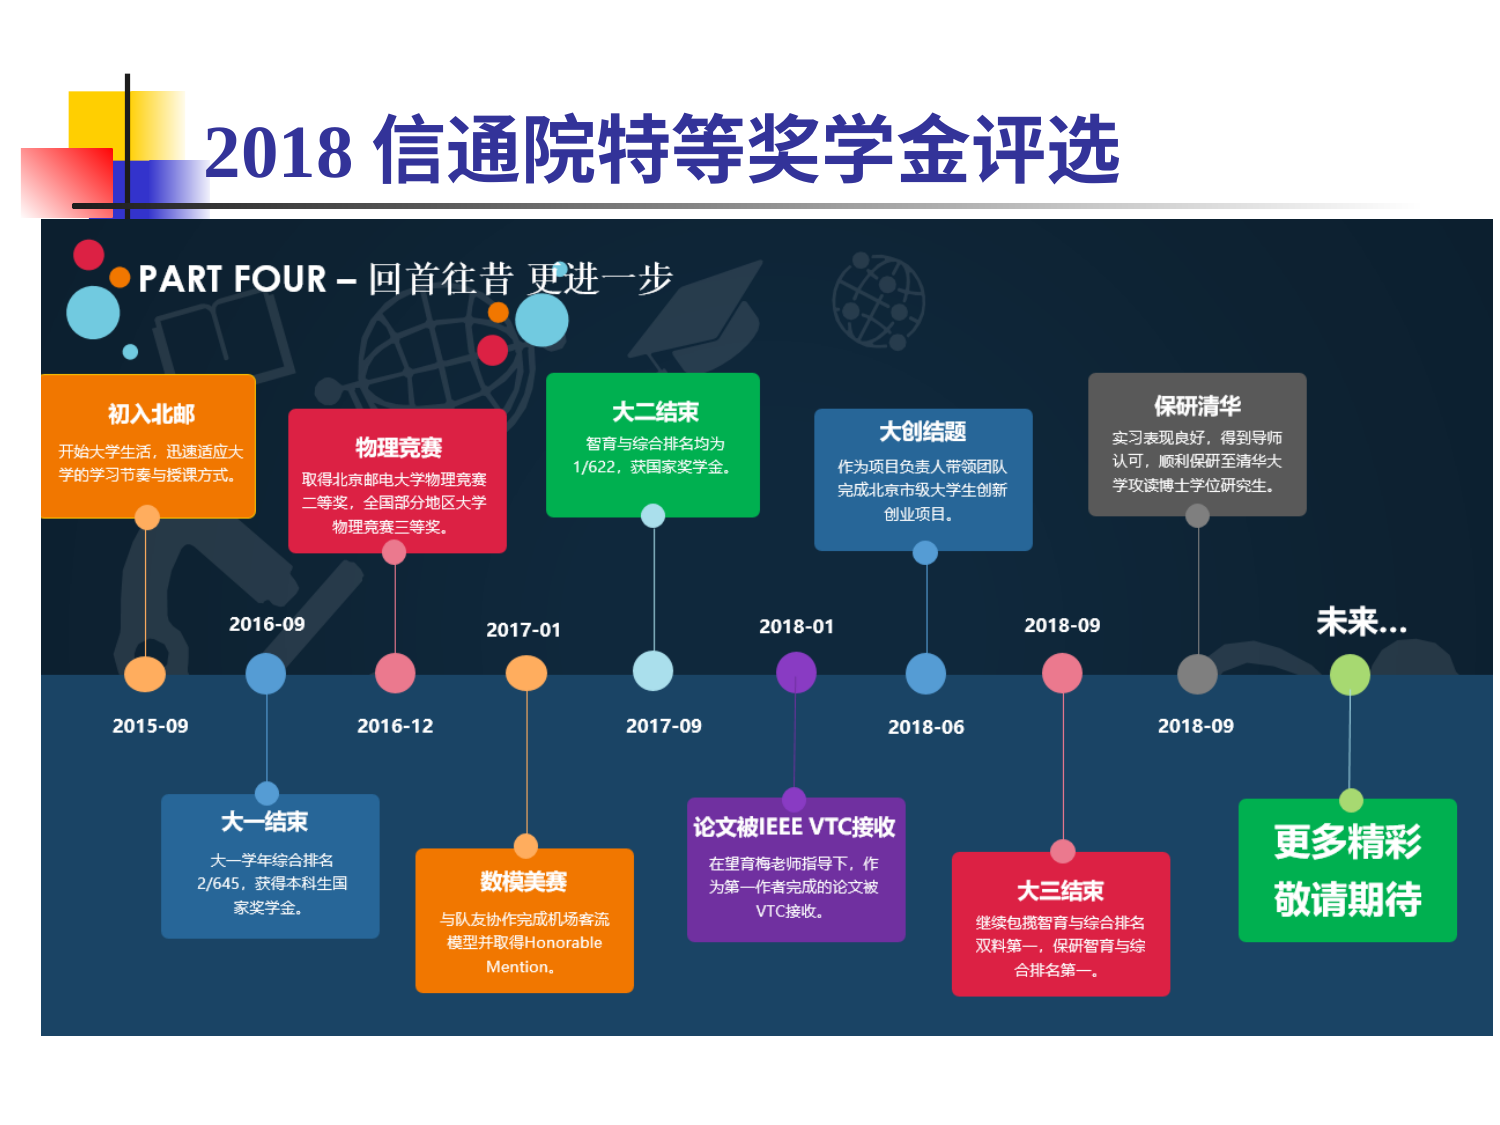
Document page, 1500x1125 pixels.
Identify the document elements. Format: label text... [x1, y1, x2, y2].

picture [41, 219, 1494, 1037]
title 2018信通院特等奖学金评选 [188, 12, 1468, 200]
